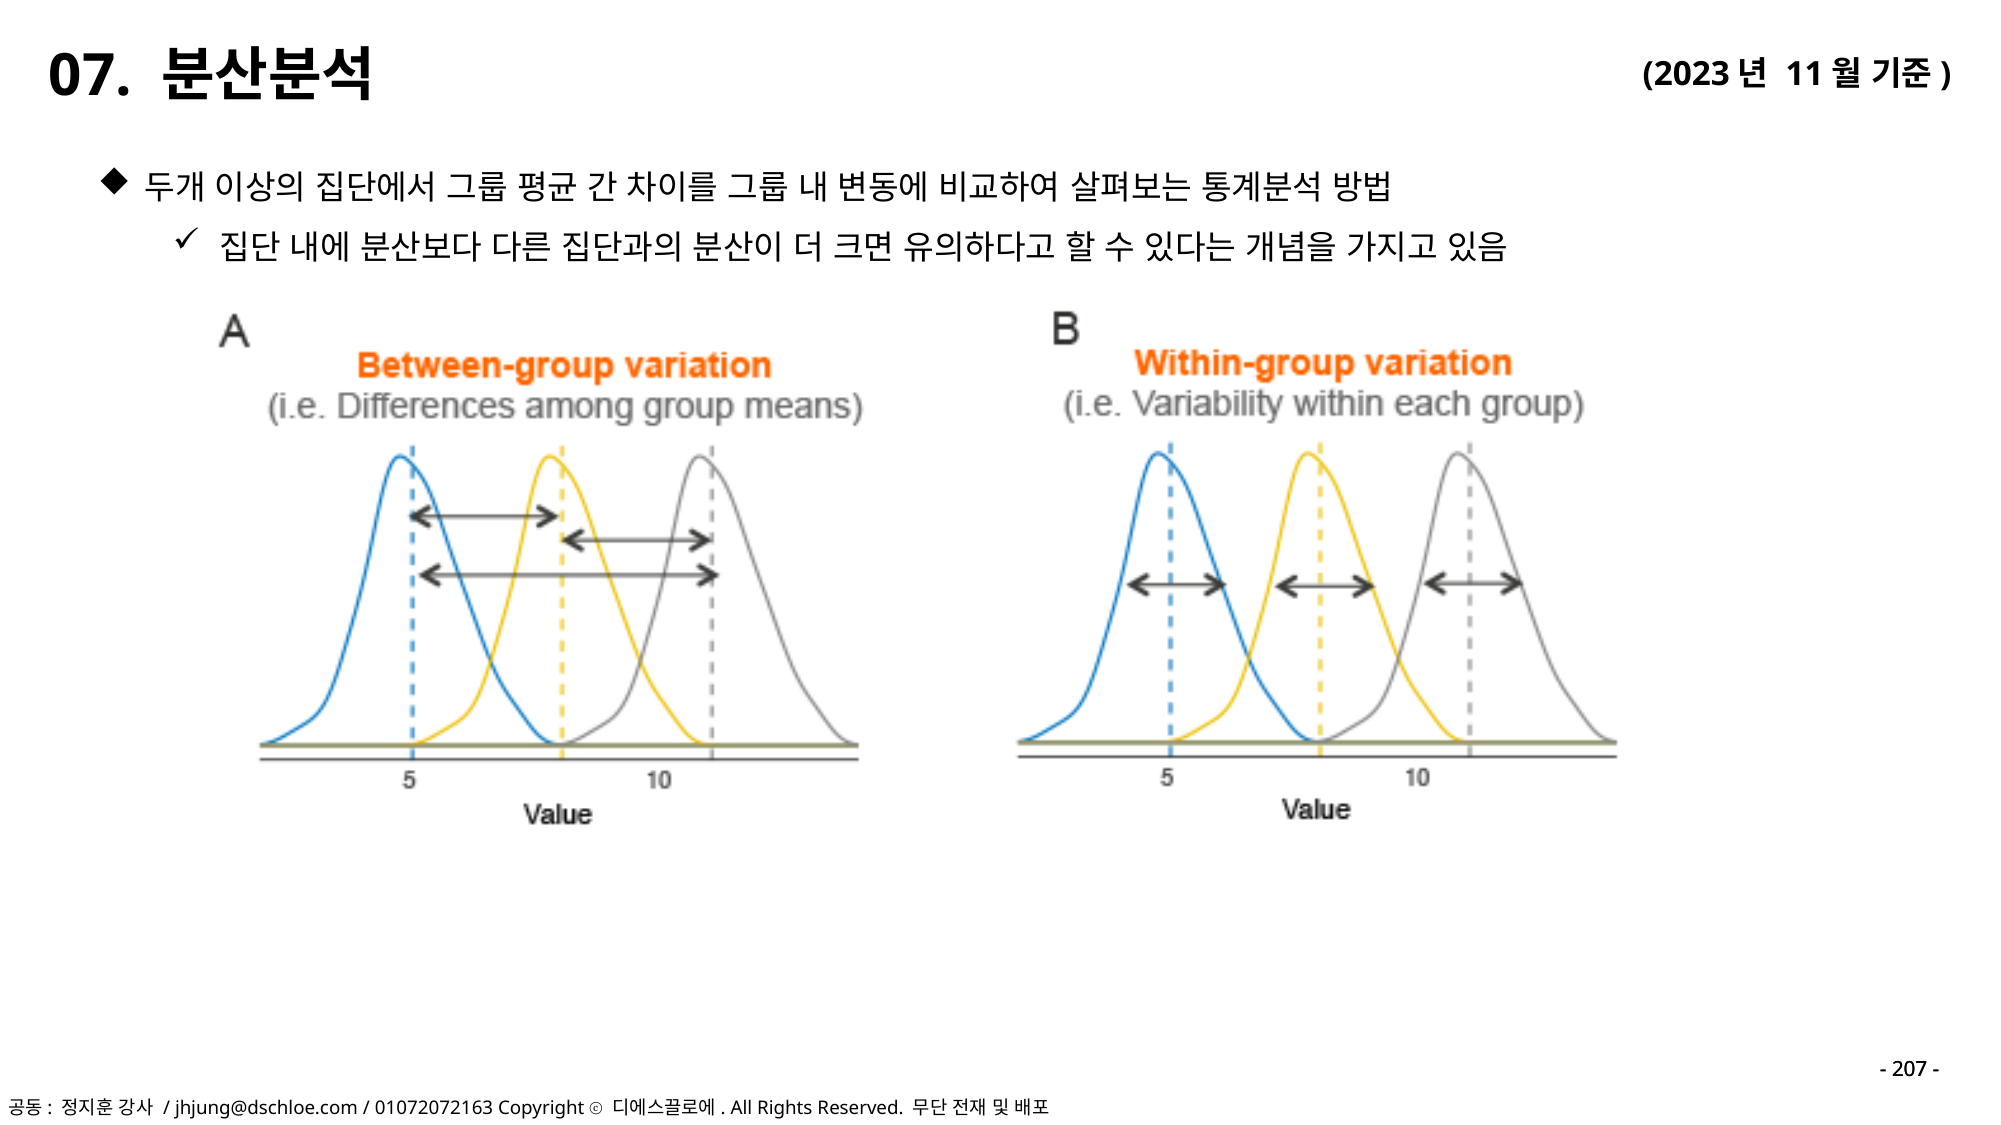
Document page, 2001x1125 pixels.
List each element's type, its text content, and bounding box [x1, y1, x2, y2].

text_box 07. 분산분석 [34, 30, 390, 115]
picture [210, 292, 1633, 840]
slide_number - 207 - [1504, 1039, 1955, 1100]
text_box 두개 이상의 집단에서 그룹 평균 간 차이를 그룹 내 변동에 비교하여 살펴보는 통계분석 방법 집단 내에 분산보다 다른 집단과의 분산이 더 크면 유의하다고 할 수 있다는 개념을 가지고 있음 [83, 138, 1988, 274]
